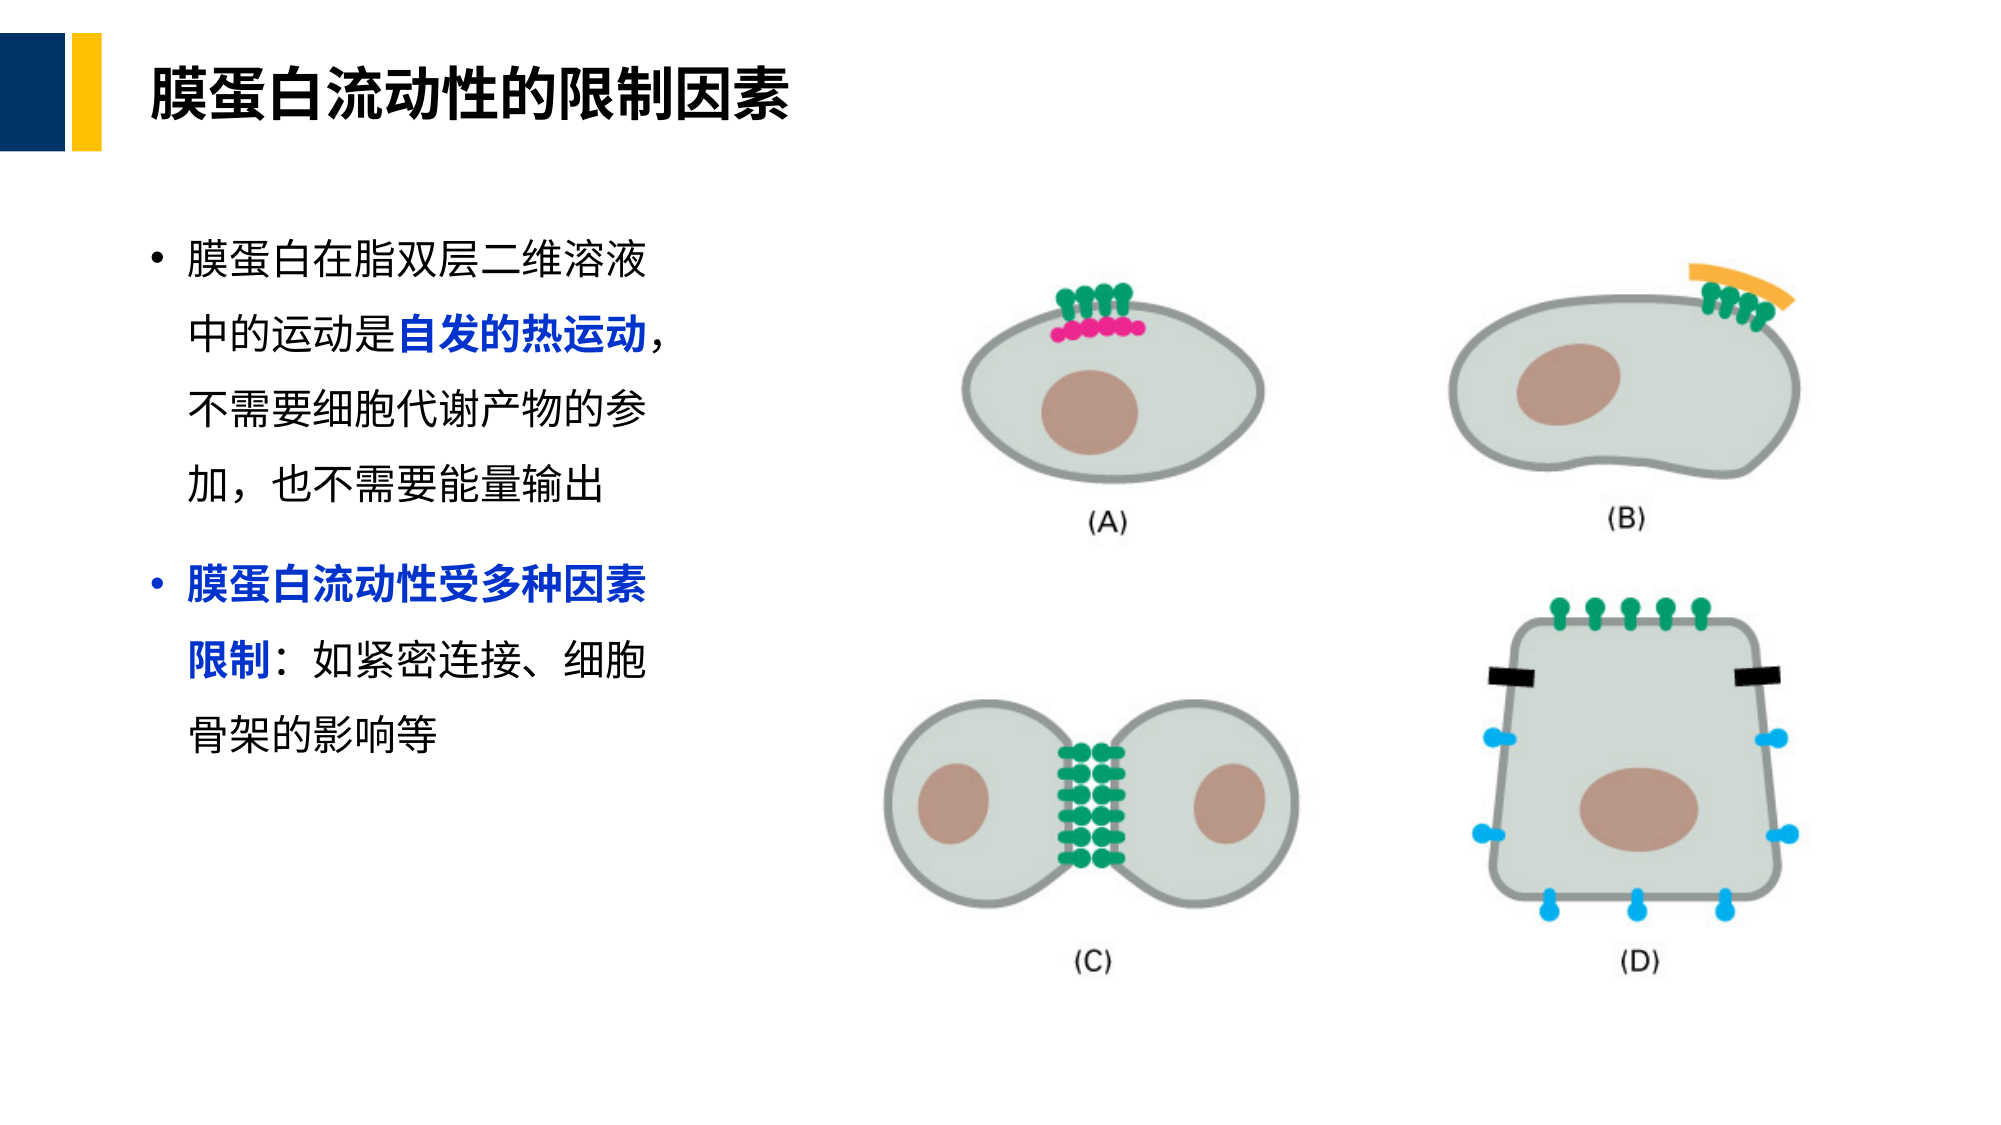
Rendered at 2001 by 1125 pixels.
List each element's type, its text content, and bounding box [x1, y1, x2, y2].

picture [855, 234, 1835, 1003]
title 膜蛋白流动性的限制因素 [135, 33, 1950, 152]
list 膜蛋白在脂双层二维溶液中的运动是自发的热运动，不需要细胞代谢产物的参加，也不需要能量输出 膜蛋白流动性受多种因素限制：如紧密连接、细胞骨架的影响等 [135, 200, 686, 1092]
